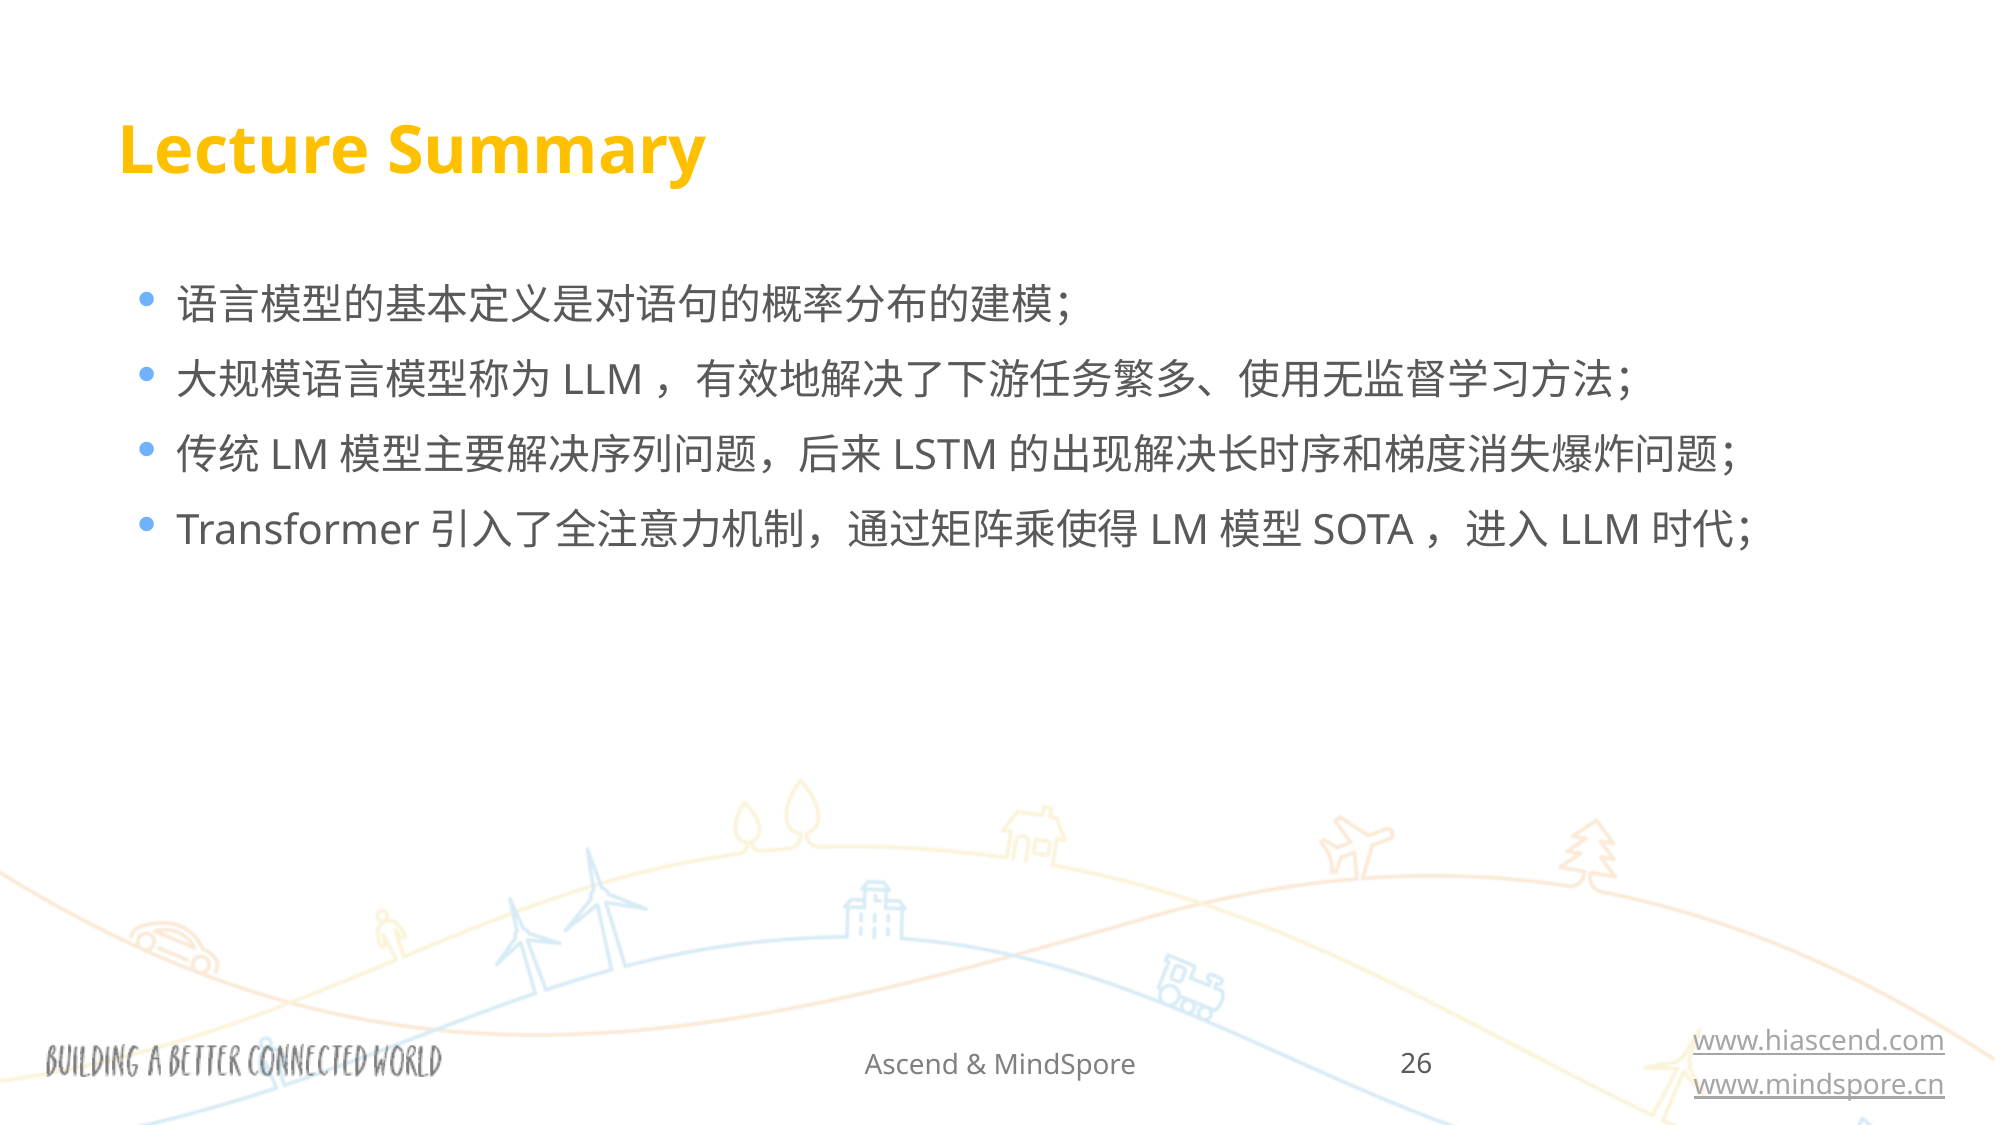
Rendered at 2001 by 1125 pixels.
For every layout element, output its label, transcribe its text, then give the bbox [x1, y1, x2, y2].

picture [23, 1023, 468, 1105]
list 语言模型的基本定义是对语句的概率分布的建模； 大规模语言模型称为LLM，有效地解决了下游任务繁多、使用无监督学习方法； 传统LM模型主要解决序列问题，后来LSTM的出现解决长时序和梯度消失爆炸问题； Transformer引入了全注意力机制，通过矩阵乘使得LM模型SOTA，进入LLM时代； [102, 245, 1901, 988]
title Lecture Summary [102, 99, 1901, 197]
